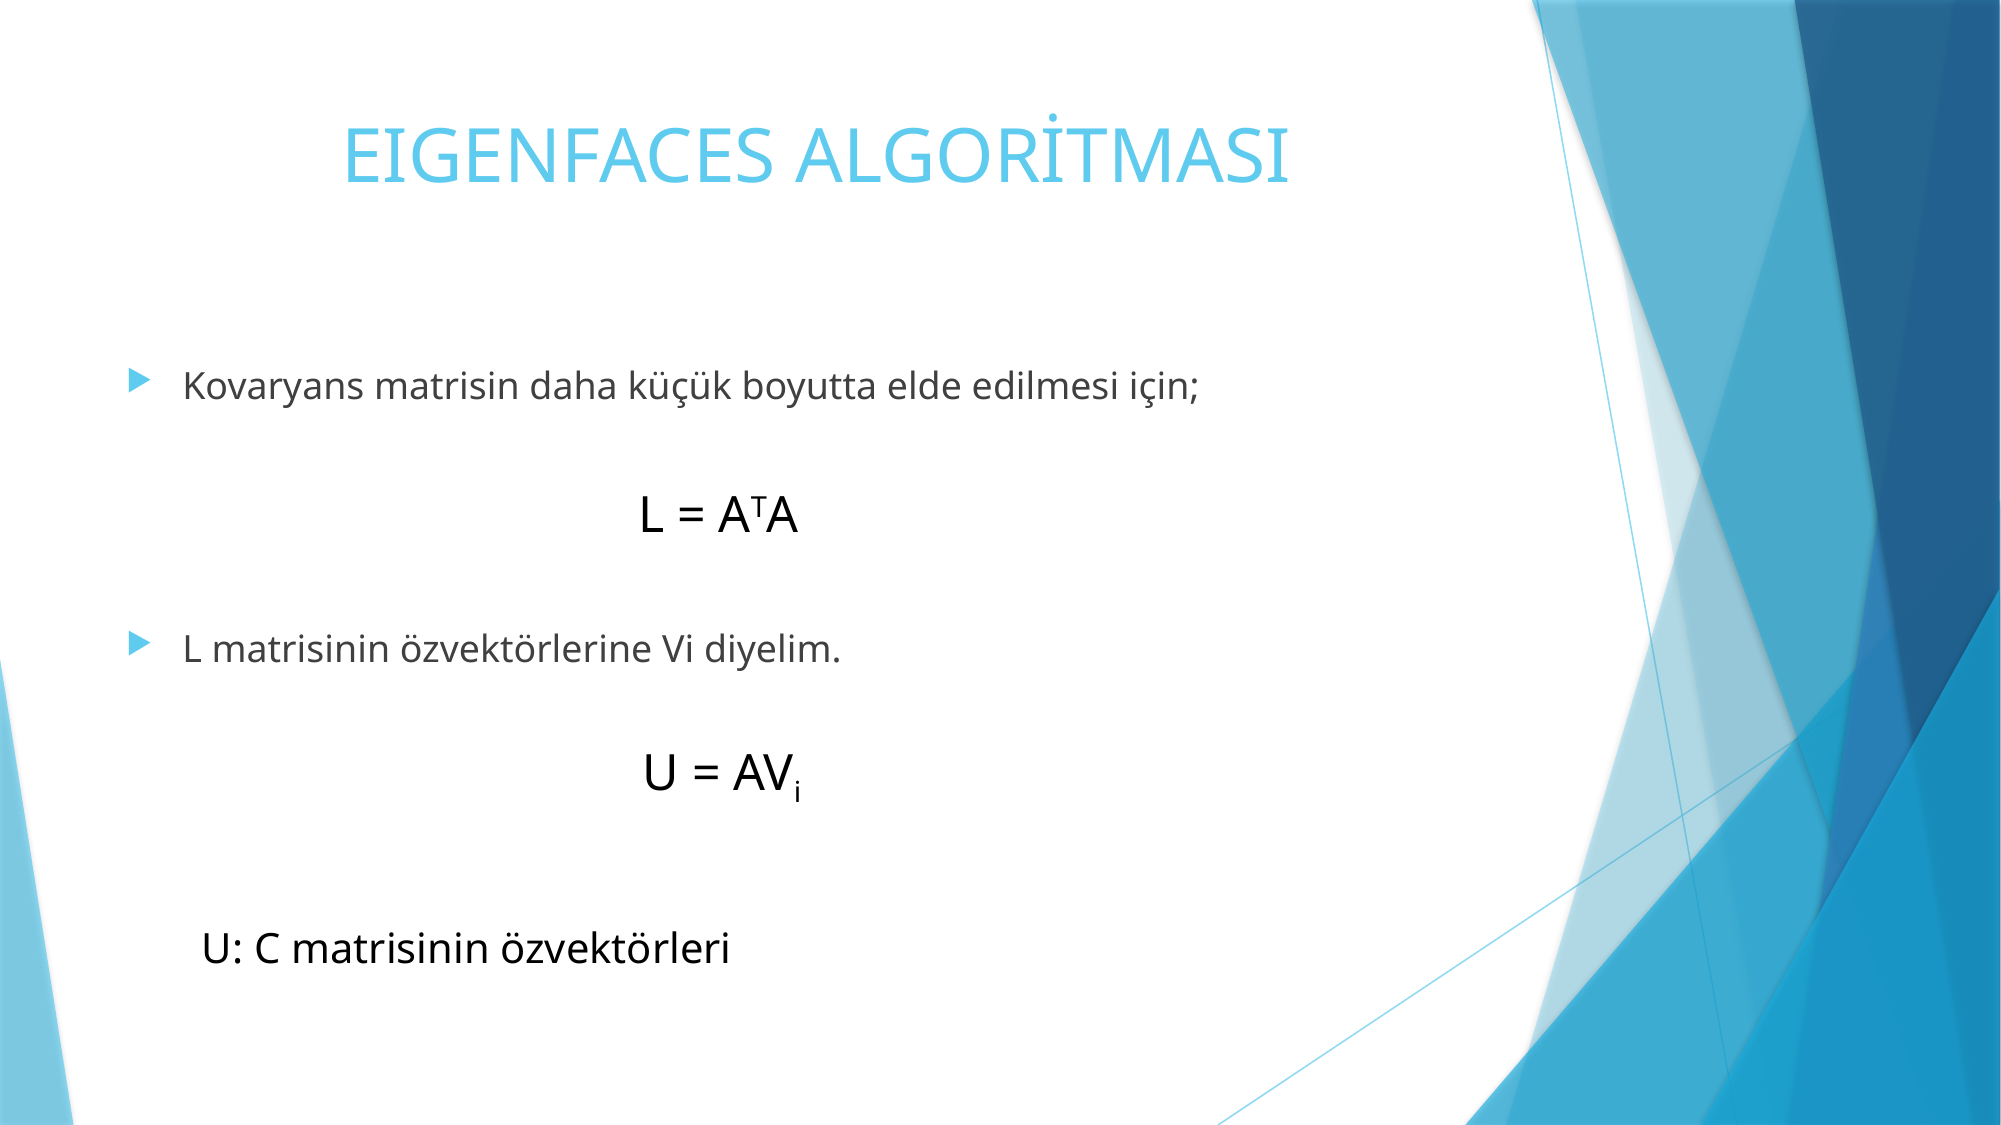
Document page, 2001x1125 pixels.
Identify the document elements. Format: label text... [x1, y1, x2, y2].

text_box U = AVi [628, 733, 817, 877]
list Kovaryans matrisin daha küçük boyutta elde edilmesi için; L matrisinin özvektörlerine Vi diyelim. [111, 354, 1522, 992]
text_box U: C matrisinin özvektörleri [187, 914, 747, 980]
title EIGENFACES ALGORİTMASI [111, 99, 1522, 317]
text_box L = ATA [623, 474, 814, 610]
